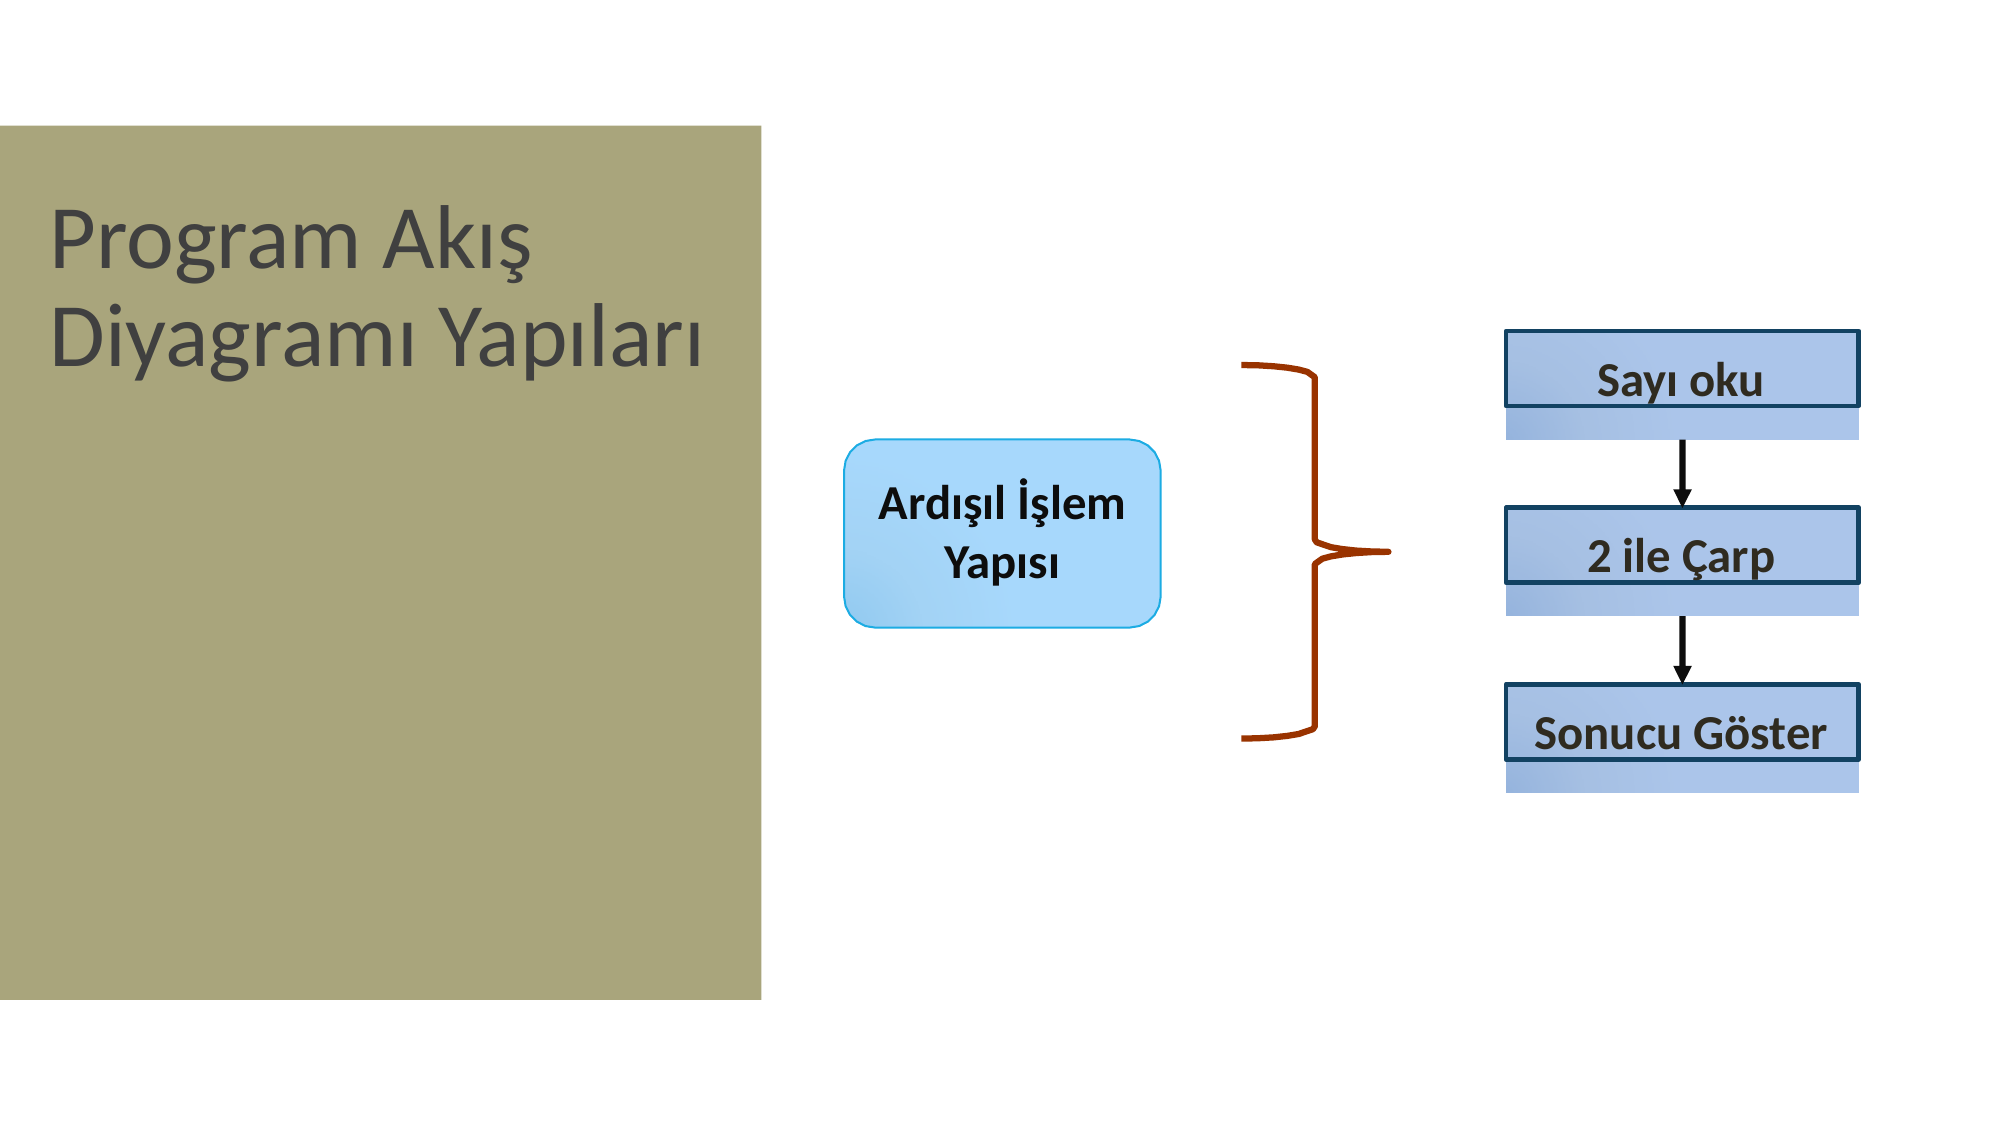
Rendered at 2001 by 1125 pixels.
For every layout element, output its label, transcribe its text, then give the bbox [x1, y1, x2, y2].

text_box [0, 125, 762, 1000]
title Program Akış Diyagramı Yapıları [47, 184, 707, 391]
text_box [843, 330, 1860, 793]
